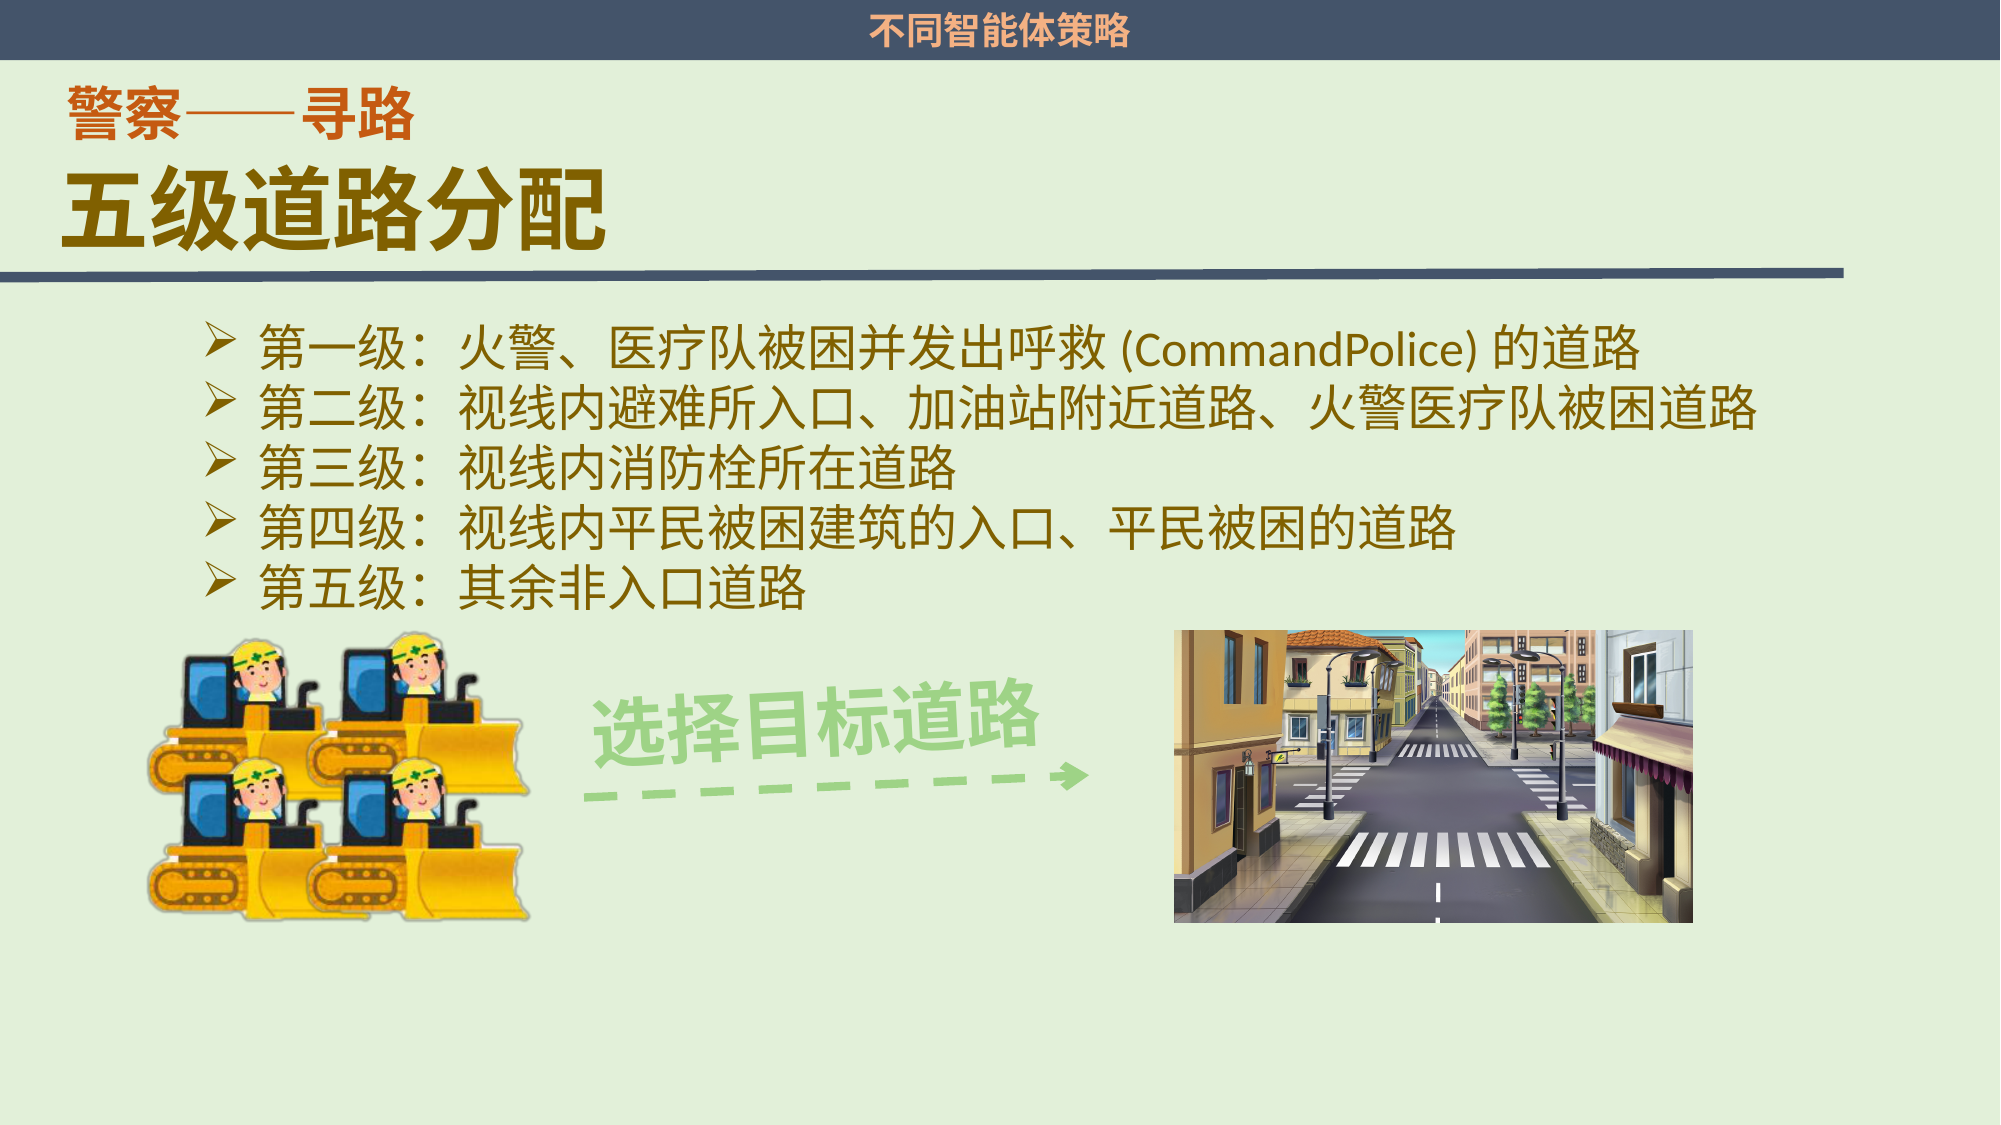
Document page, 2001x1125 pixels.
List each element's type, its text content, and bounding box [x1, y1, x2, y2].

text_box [0, 272, 1844, 278]
text_box [0, 0, 2000, 61]
picture [1174, 630, 1693, 923]
text_box 不同智能体策略 [853, 0, 1147, 60]
text_box 第一级：火警、医疗队被困并发出呼救(CommandPolice)的道路 第二级：视线内避难所入口、加油站附近道路、火警医疗队被困道路 第三级：视线内消防栓所在道路 第四级：视线内平民被困建筑的入口、平民被困的道路 第五级：其余非入口道路 [186, 308, 1779, 624]
text_box 警察——寻路 [51, 69, 468, 155]
text_box 选择目标道路 [560, 655, 1072, 787]
text_box 五级道路分配 [43, 144, 1058, 269]
picture [146, 630, 532, 923]
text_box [584, 775, 1090, 798]
